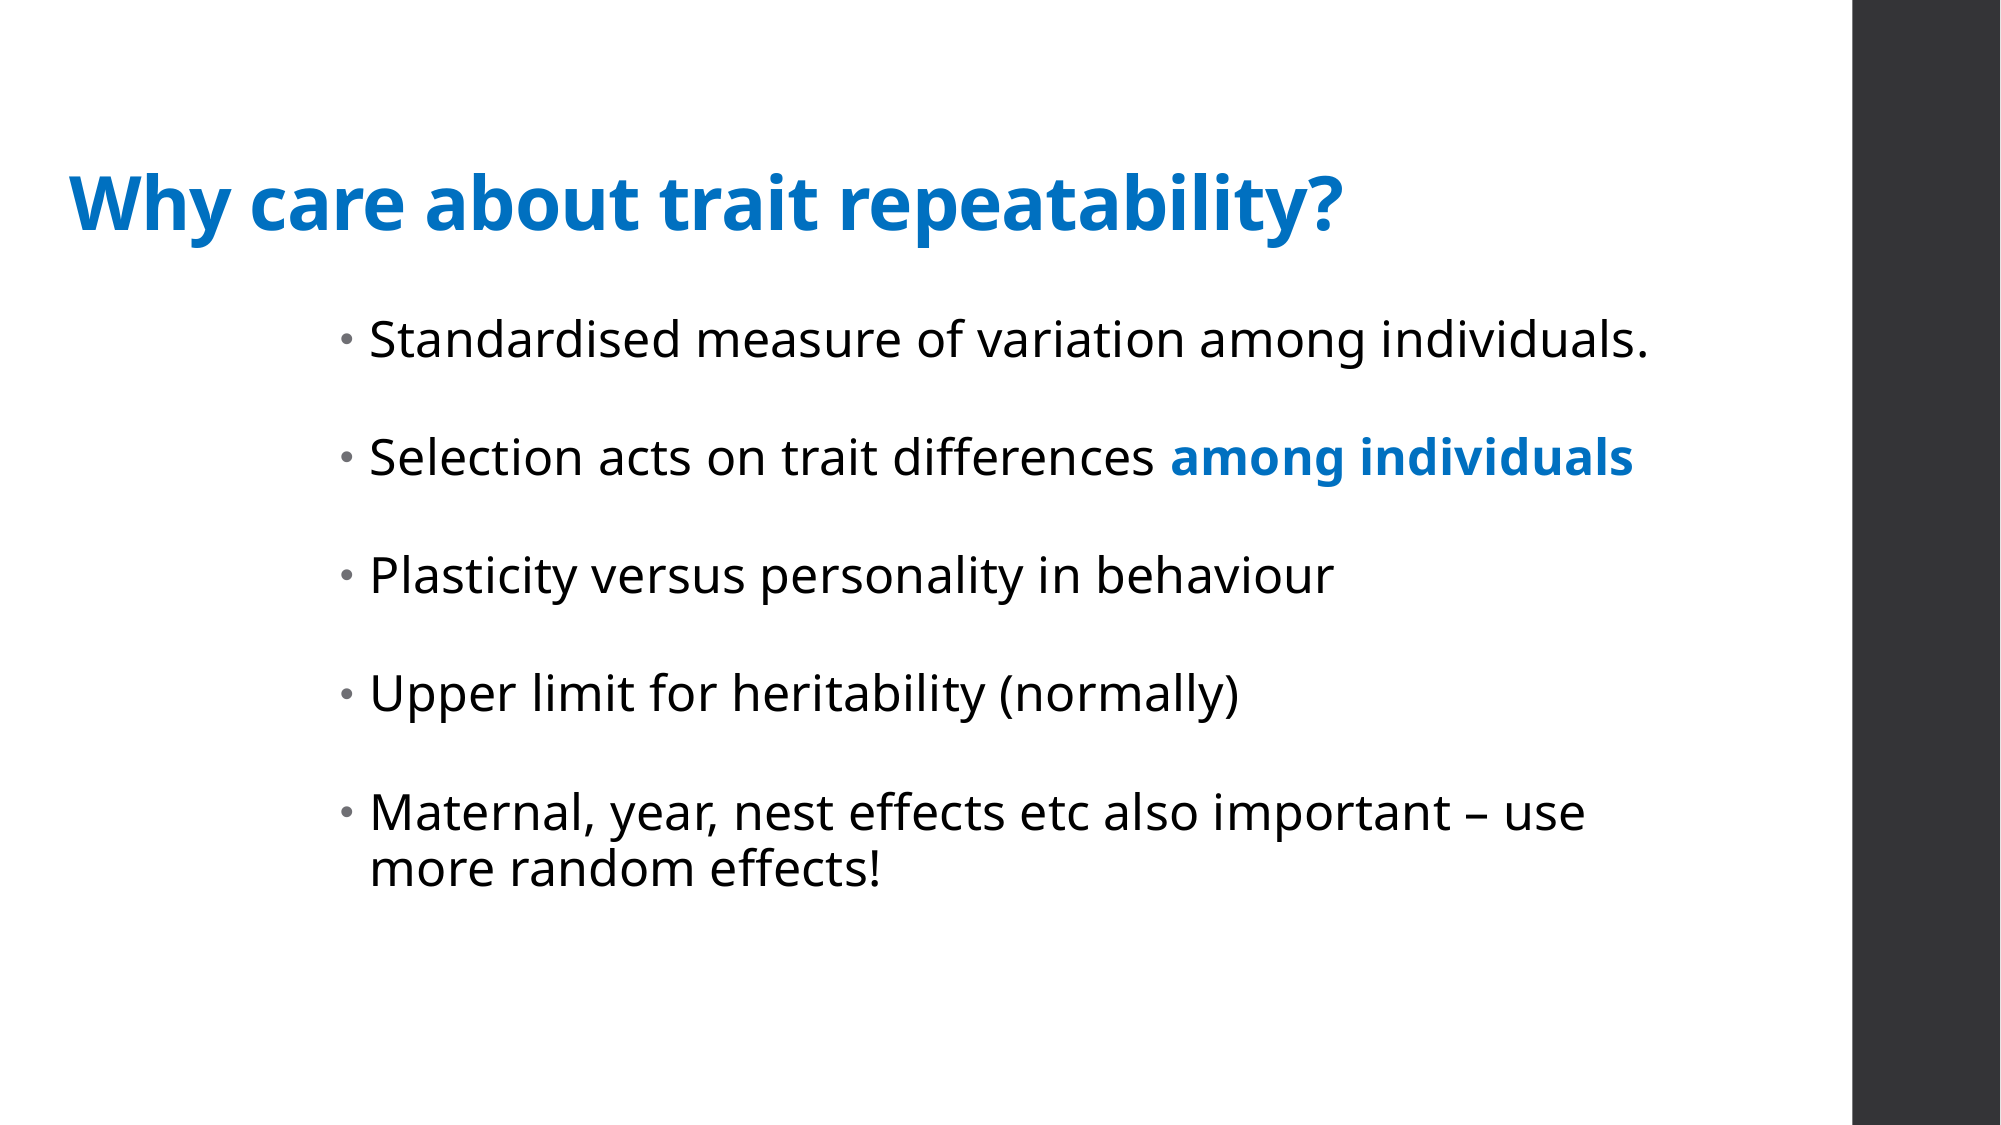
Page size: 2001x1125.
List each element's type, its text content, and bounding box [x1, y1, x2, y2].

list Standardised measure of variation among individuals. Selection acts on trait differences among individuals Plasticity versus personality in behaviour Upper limit for heritability (normally) Maternal, year, nest effects etc also important – use more random effects! [324, 304, 1675, 1047]
title Why care about trait repeatability? [55, 66, 1488, 254]
